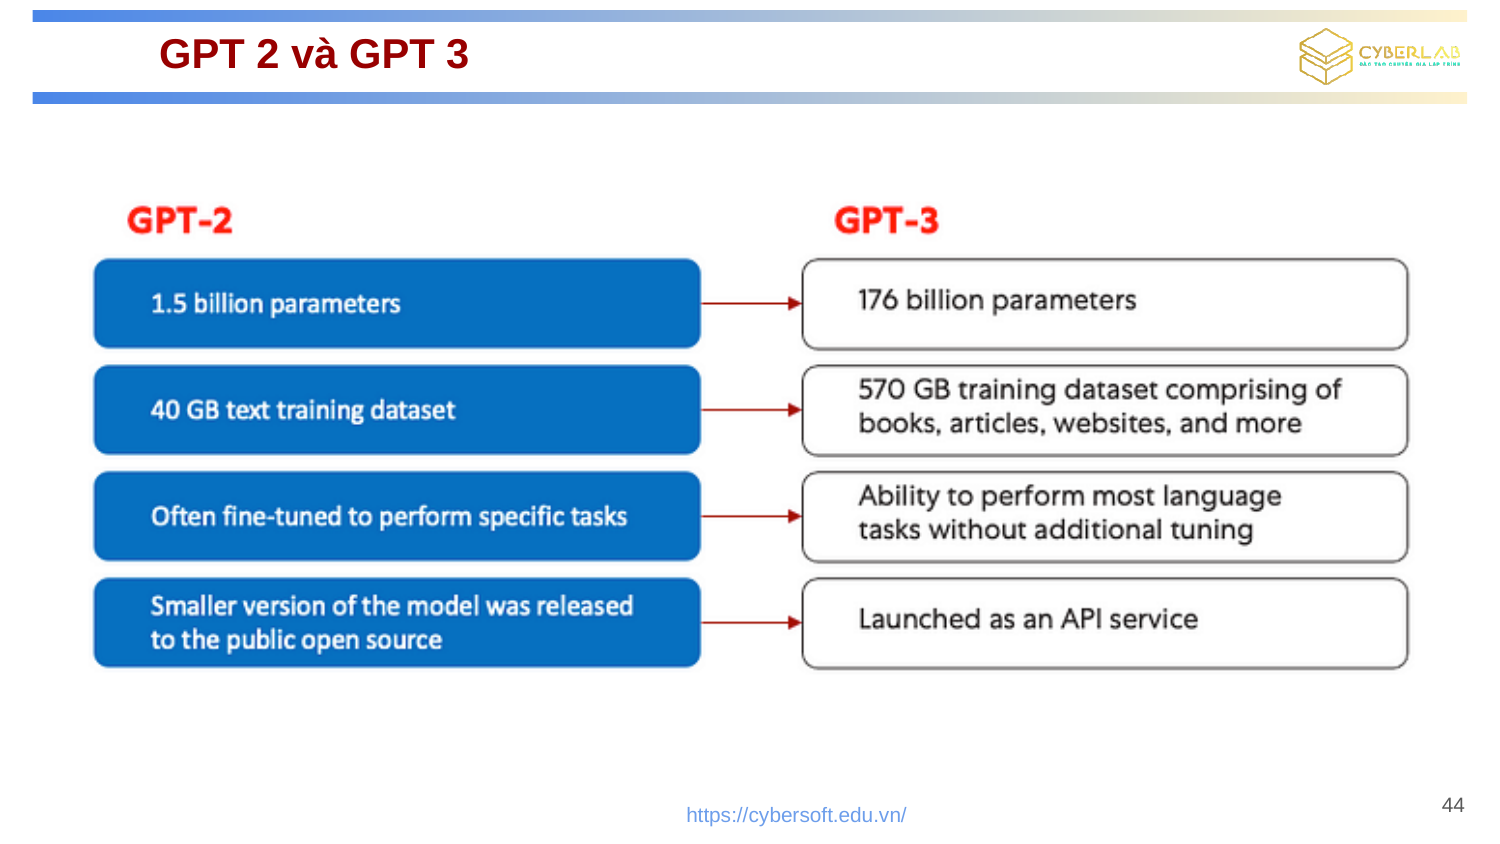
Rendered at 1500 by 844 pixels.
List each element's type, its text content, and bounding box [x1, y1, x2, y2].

slide_number 44 [1389, 782, 1480, 830]
picture [74, 185, 1426, 688]
title GPT 2 và GPT 3 [144, 12, 1449, 93]
picture [1449, 28, 1468, 85]
